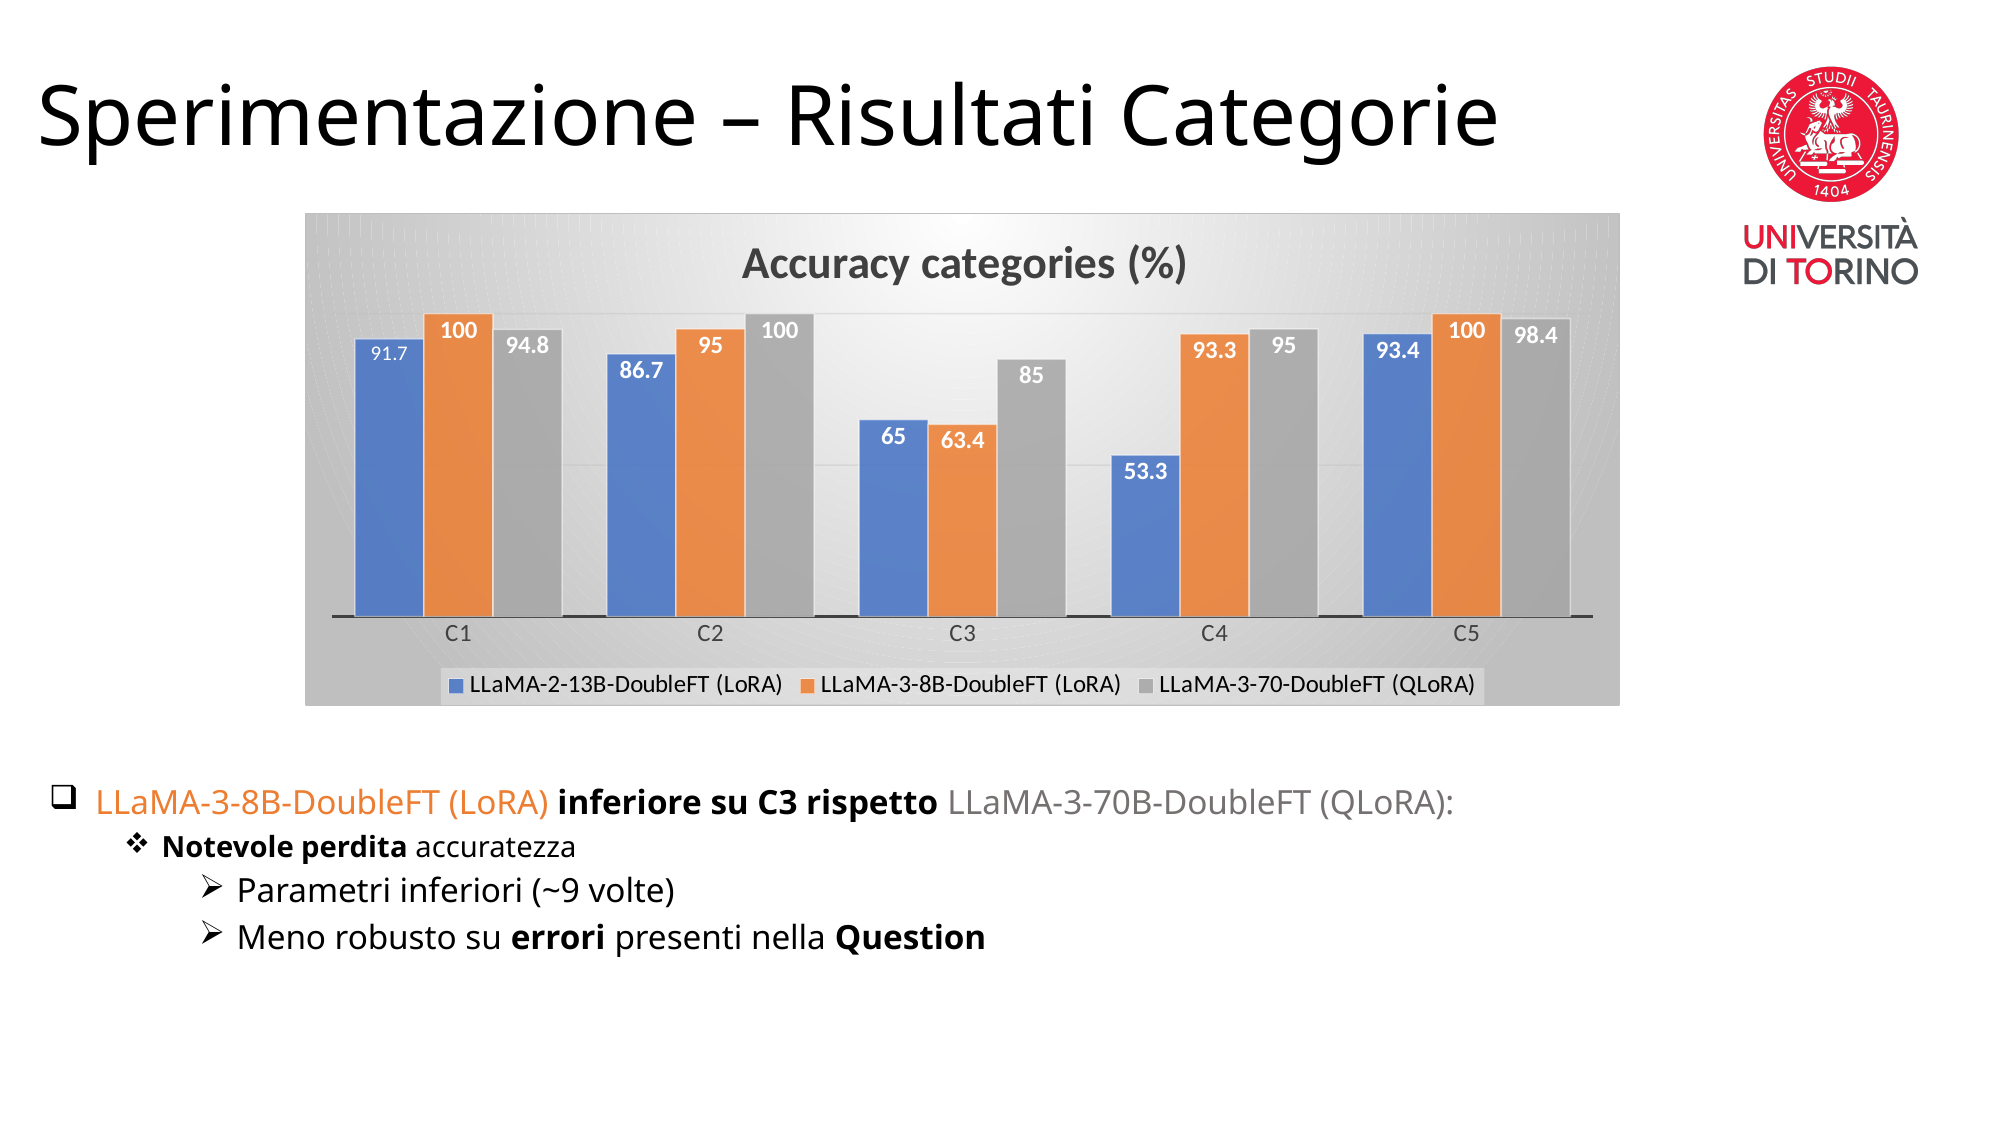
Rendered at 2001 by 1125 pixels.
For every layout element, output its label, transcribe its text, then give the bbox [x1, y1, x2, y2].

chart [305, 212, 1620, 706]
text_box LLaMA-3-8B-DoubleFT (LoRA) inferiore su C3 rispetto LLaMA-3-70B-DoubleFT (QLoRA): Notevole perdita accuratezza Parametri inferiori (~9 volte) Meno robusto su errori presenti nella Question [34, 778, 1903, 994]
title Sperimentazione – Risultati Categorie [22, 72, 1760, 166]
picture [1663, 0, 2000, 352]
